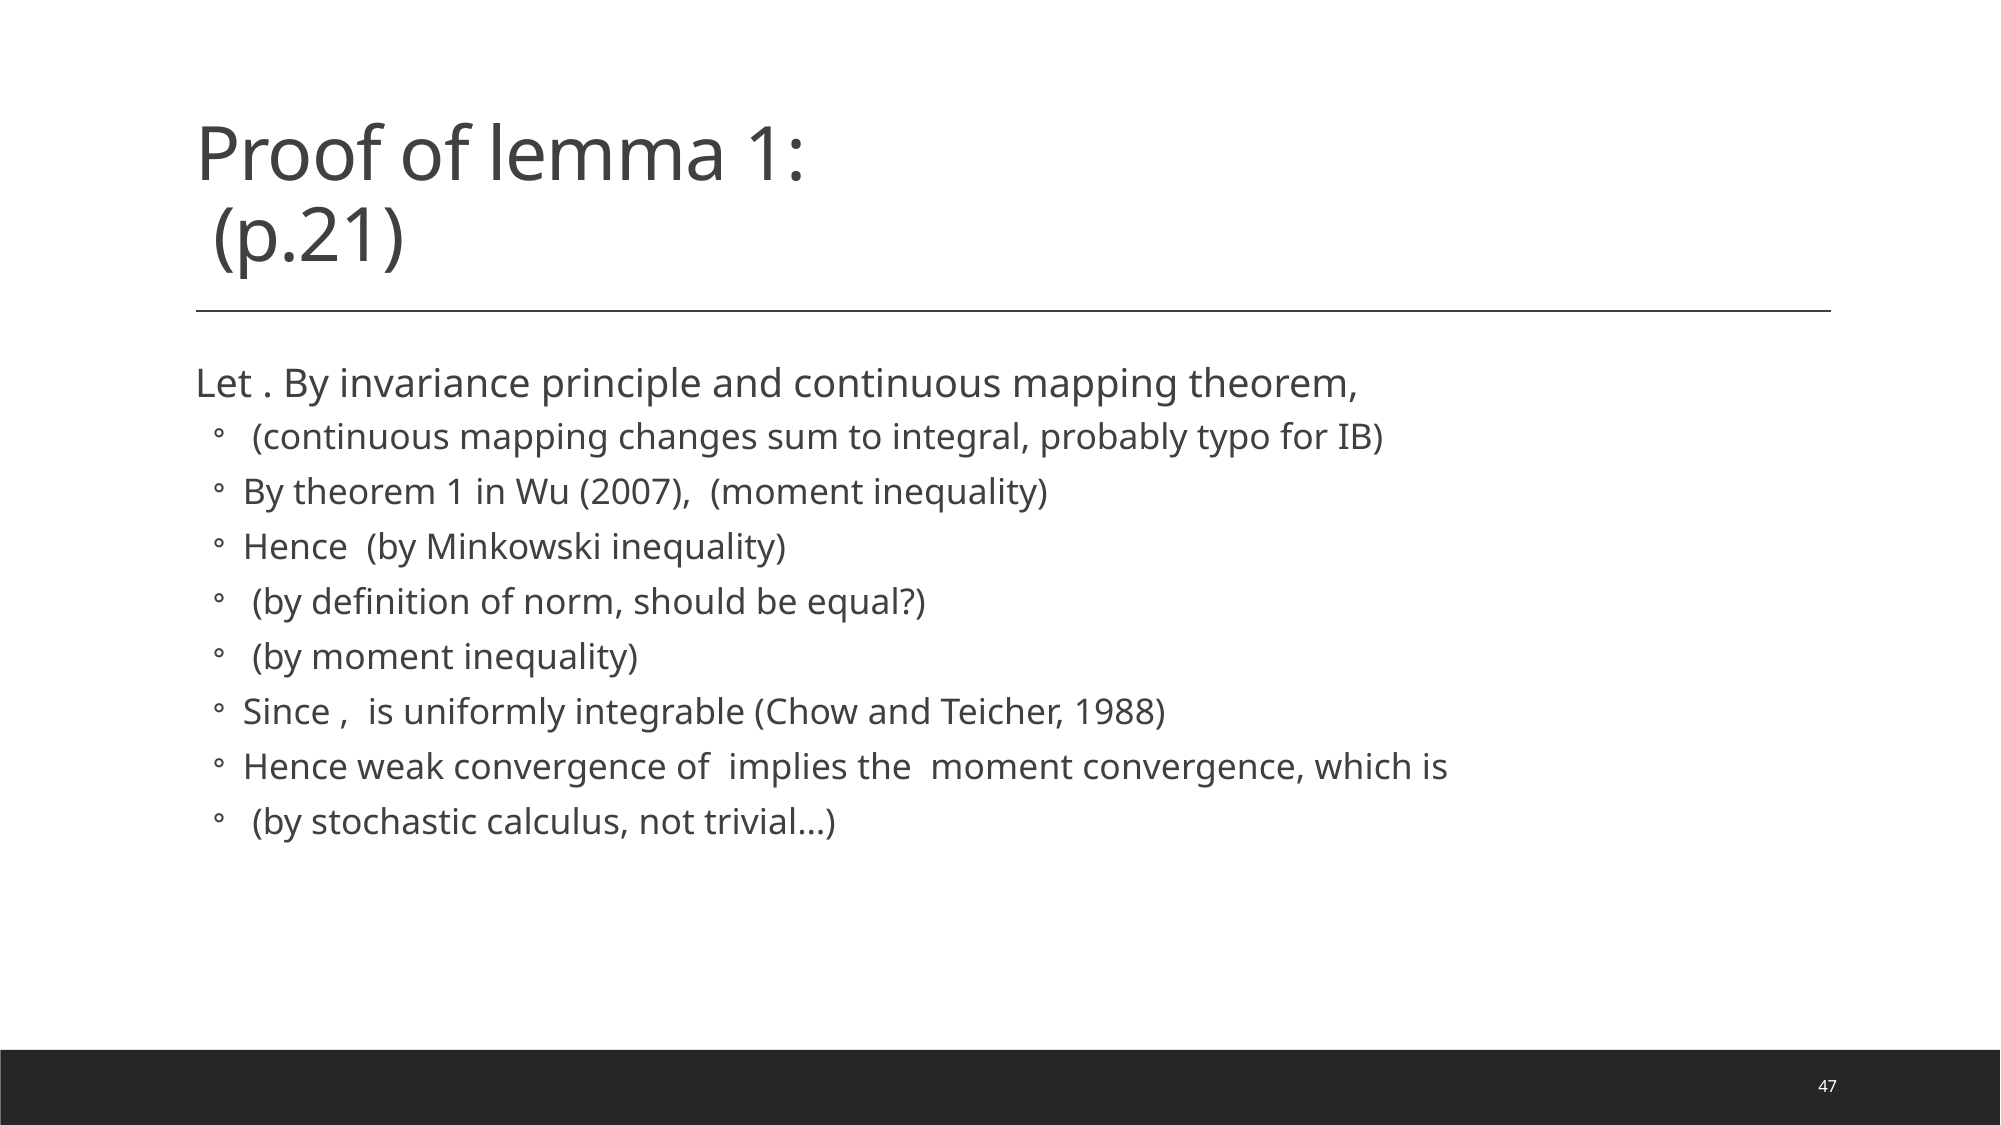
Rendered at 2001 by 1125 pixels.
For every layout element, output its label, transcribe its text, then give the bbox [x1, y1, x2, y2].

slide_number 47 [1803, 1057, 1932, 1118]
